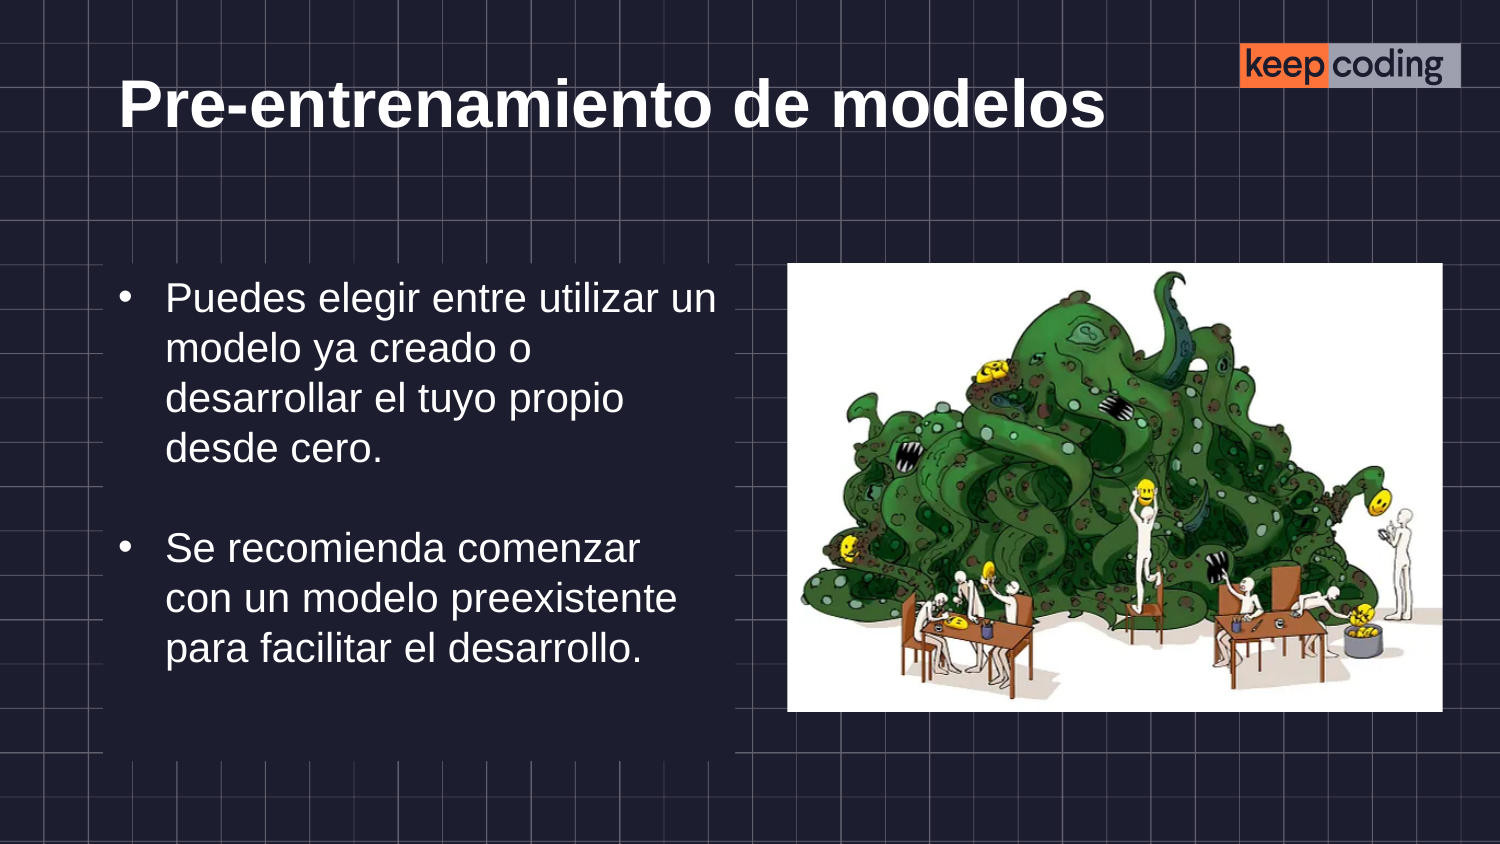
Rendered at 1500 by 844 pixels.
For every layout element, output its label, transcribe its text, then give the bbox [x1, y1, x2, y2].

picture [787, 263, 1443, 712]
picture [1240, 43, 1461, 88]
title Pre-entrenamiento de modelos [103, 45, 1225, 208]
list Puedes elegir entre utilizar un modelo ya creado o desarrollar el tuyo propio desde cero. Se recomienda comenzar con un modelo preexistente para facilitar el desarrollo. [103, 263, 736, 762]
